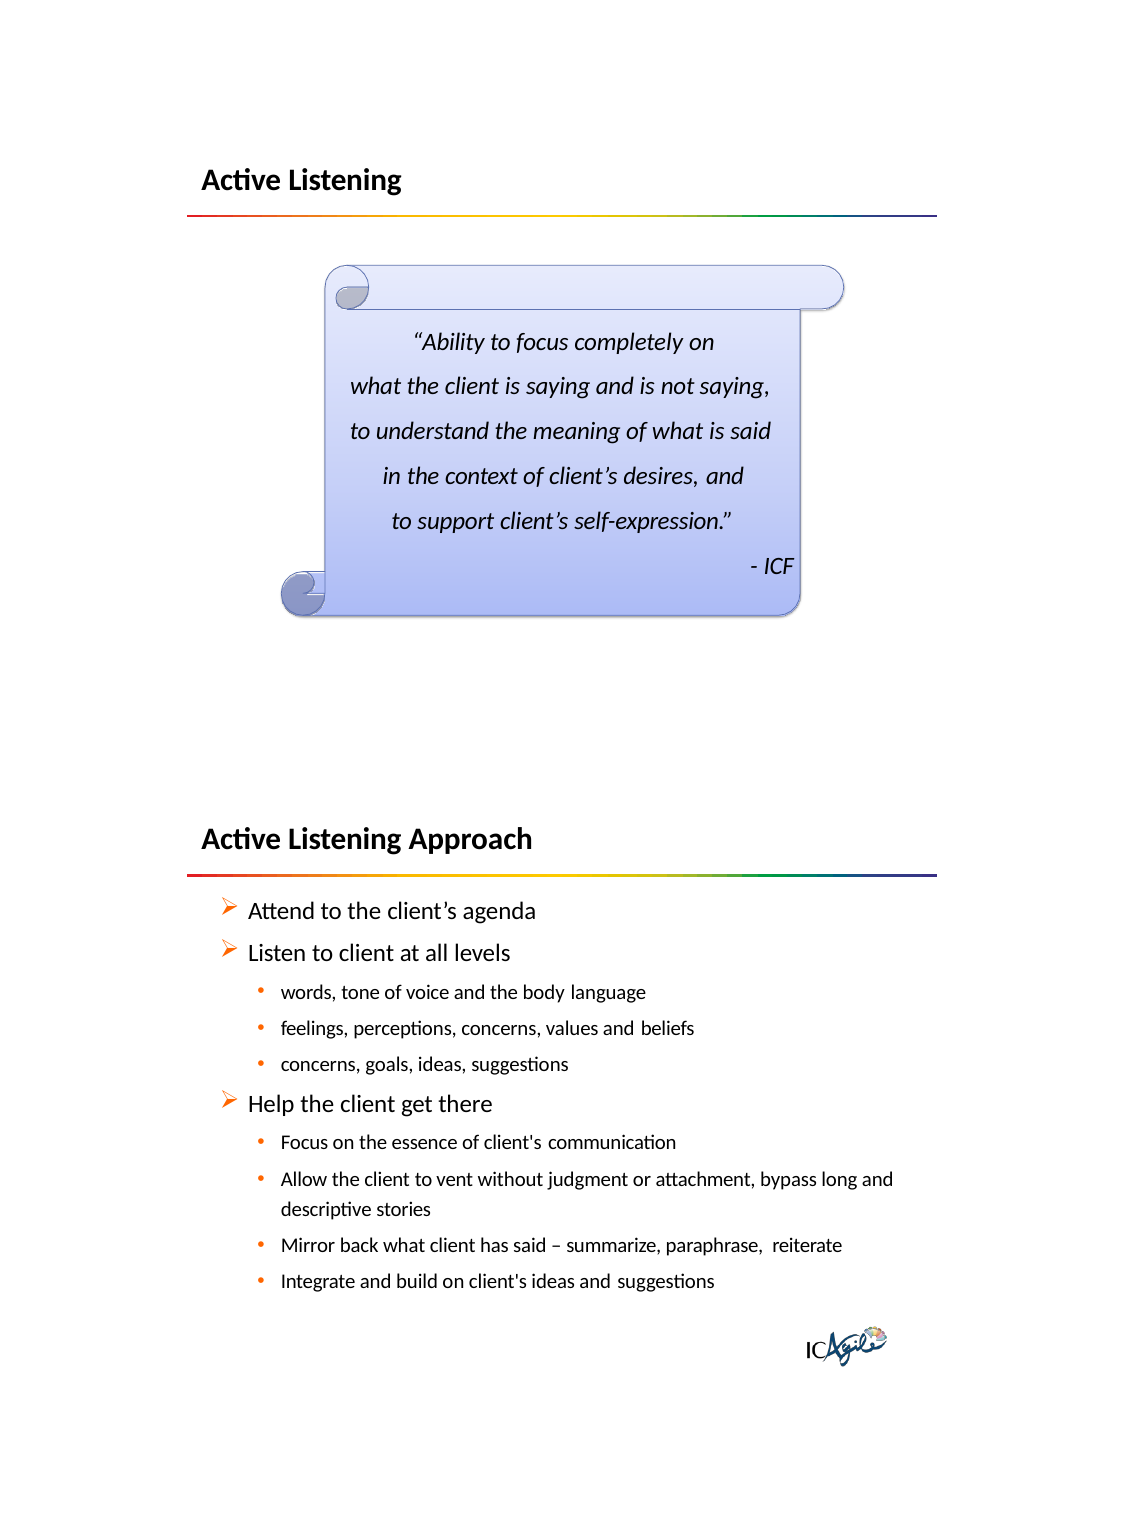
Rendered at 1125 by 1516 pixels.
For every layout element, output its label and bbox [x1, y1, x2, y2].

text_box [277, 262, 848, 621]
text_box [799, 1323, 893, 1369]
text_box [187, 818, 938, 1293]
text_box [199, 158, 407, 197]
